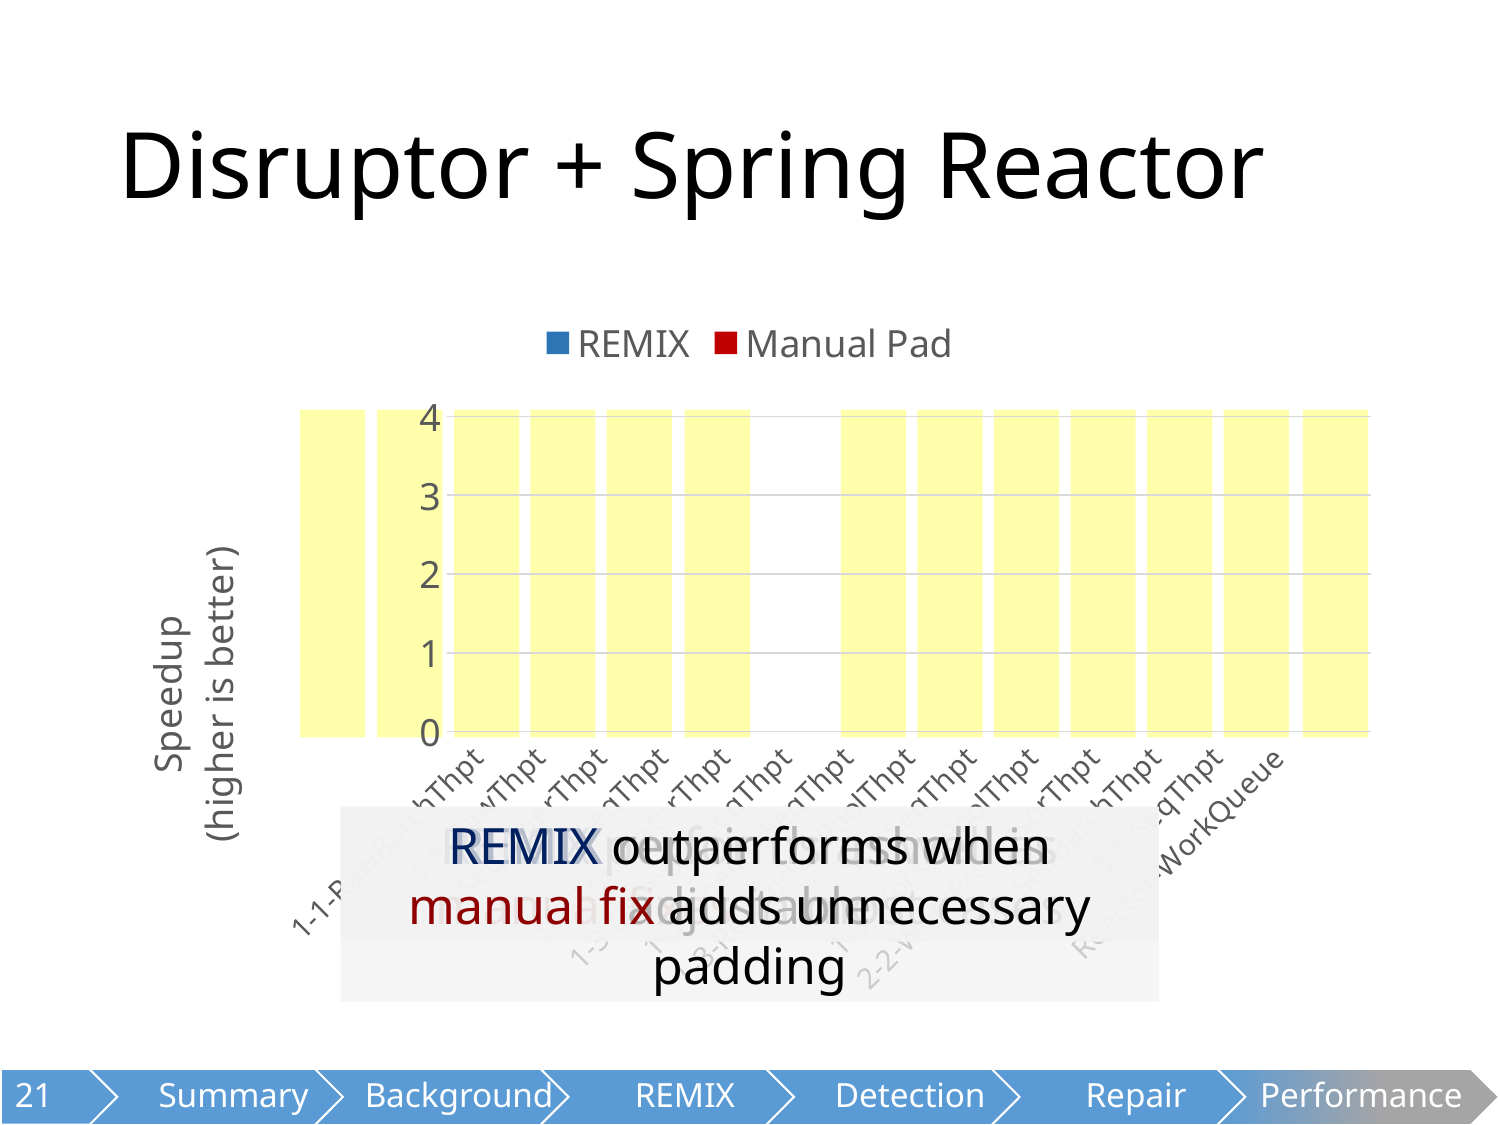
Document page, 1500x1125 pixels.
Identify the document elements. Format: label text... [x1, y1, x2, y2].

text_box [0, 1068, 1500, 1125]
title Disruptor + Spring Reactor [103, 59, 1397, 278]
chart [103, 298, 1397, 1013]
